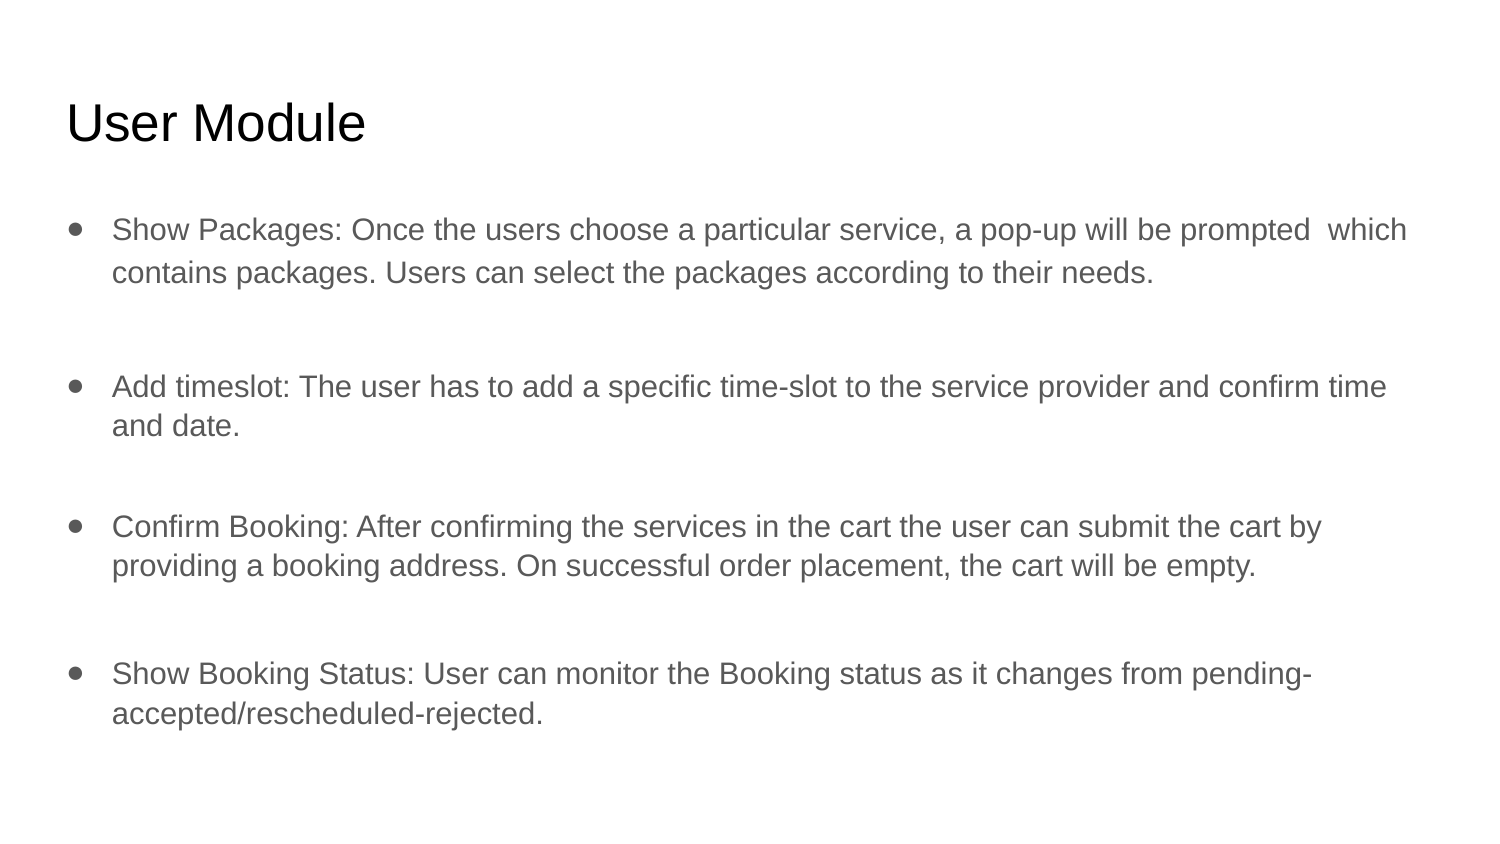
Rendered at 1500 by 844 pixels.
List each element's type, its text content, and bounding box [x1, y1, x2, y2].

title User Module [51, 72, 1449, 167]
list Show Packages: Once the users choose a particular service, a pop-up will be prompted which contains packages. Users can select the packages according to their needs. Add timeslot: The user has to add a specific time-slot to the service provider and confirm time and date. Confirm Booking: After confirming the services in the cart the user can submit the cart by providing a booking address. On successful order placement, the cart will be empty. Show Booking Status: User can monitor the Booking status as it changes from pending-accepted/rescheduled-rejected. [51, 189, 1449, 750]
